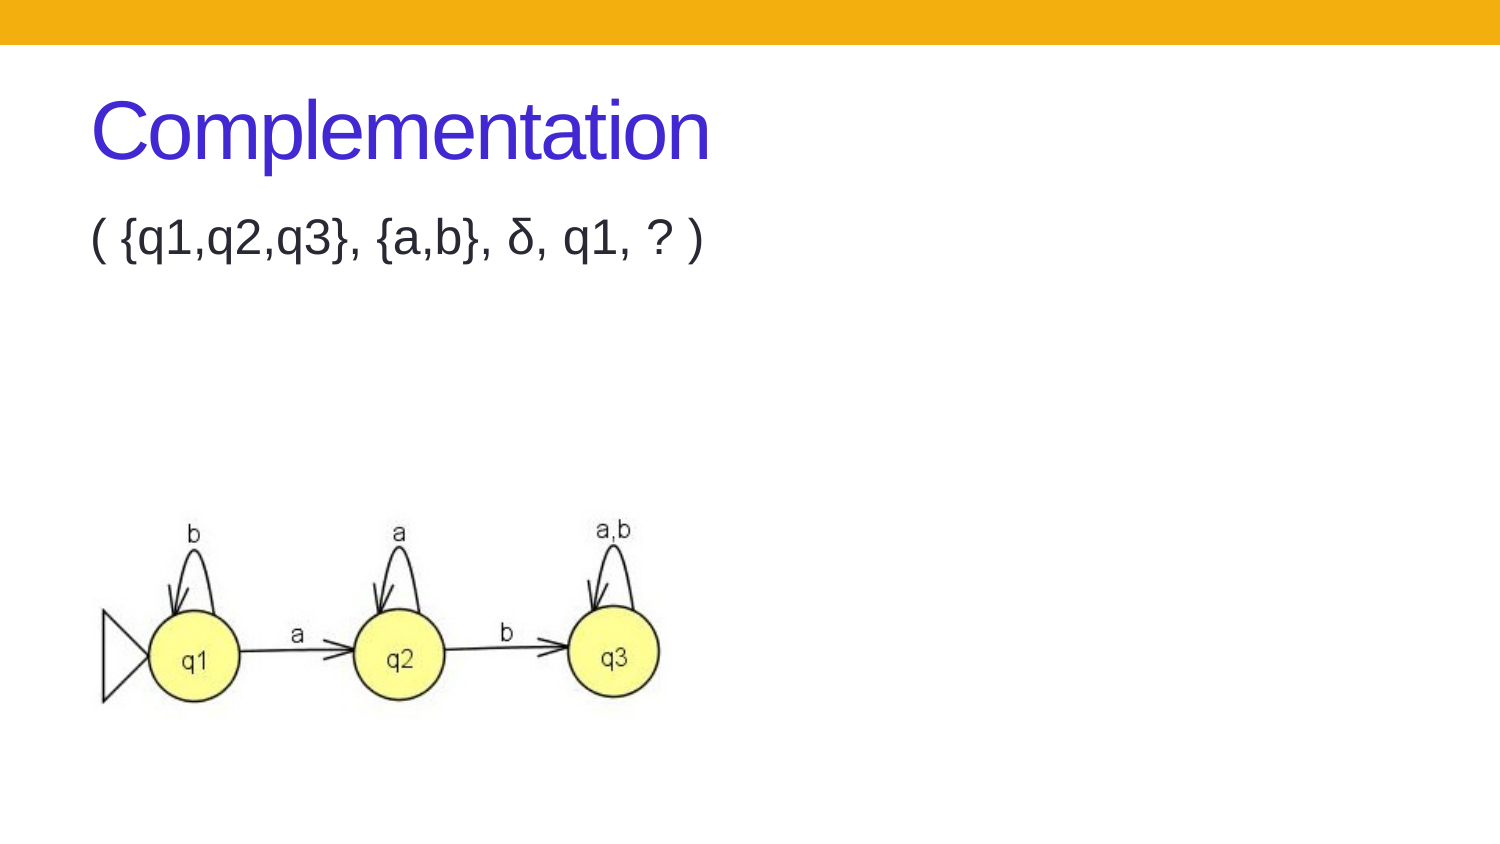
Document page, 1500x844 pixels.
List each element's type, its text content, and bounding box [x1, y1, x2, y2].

title Complementation [75, 65, 1425, 188]
list ( {q1,q2,q3}, {a,b}, δ, q1, ? ) [75, 196, 1425, 797]
picture [67, 484, 686, 762]
